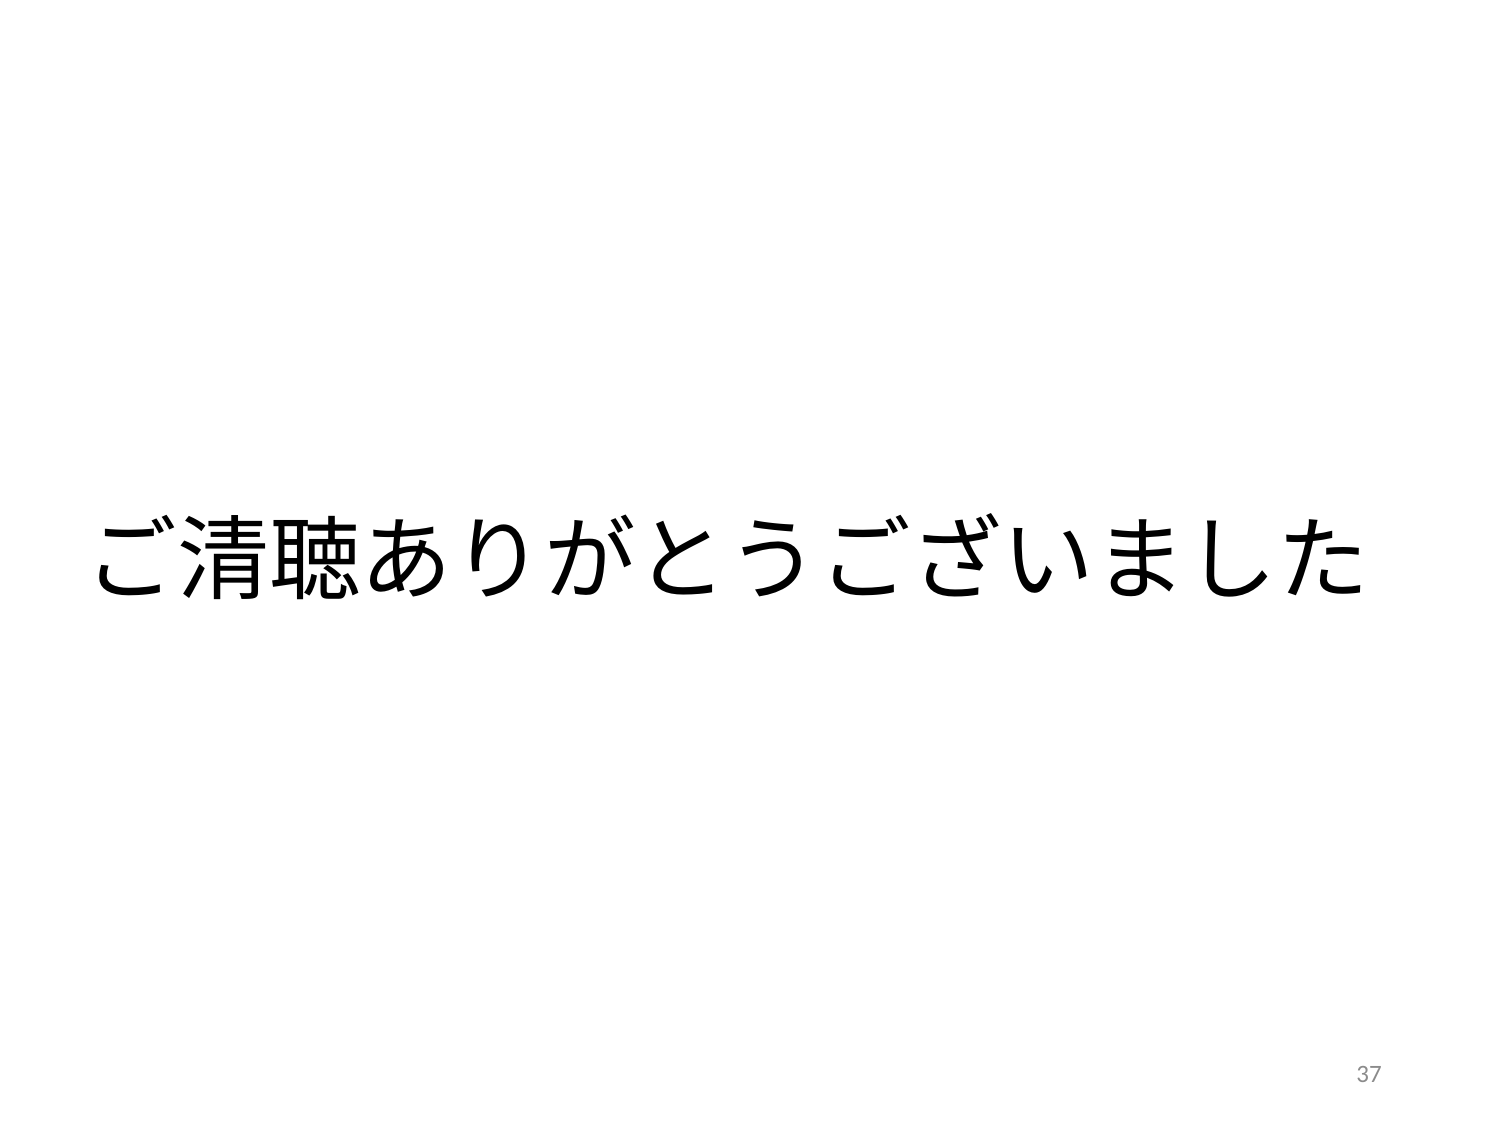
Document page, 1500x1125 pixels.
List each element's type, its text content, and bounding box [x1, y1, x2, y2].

slide_number 37 [1059, 1042, 1397, 1103]
title ご清聴ありがとうございました [70, 453, 1430, 672]
